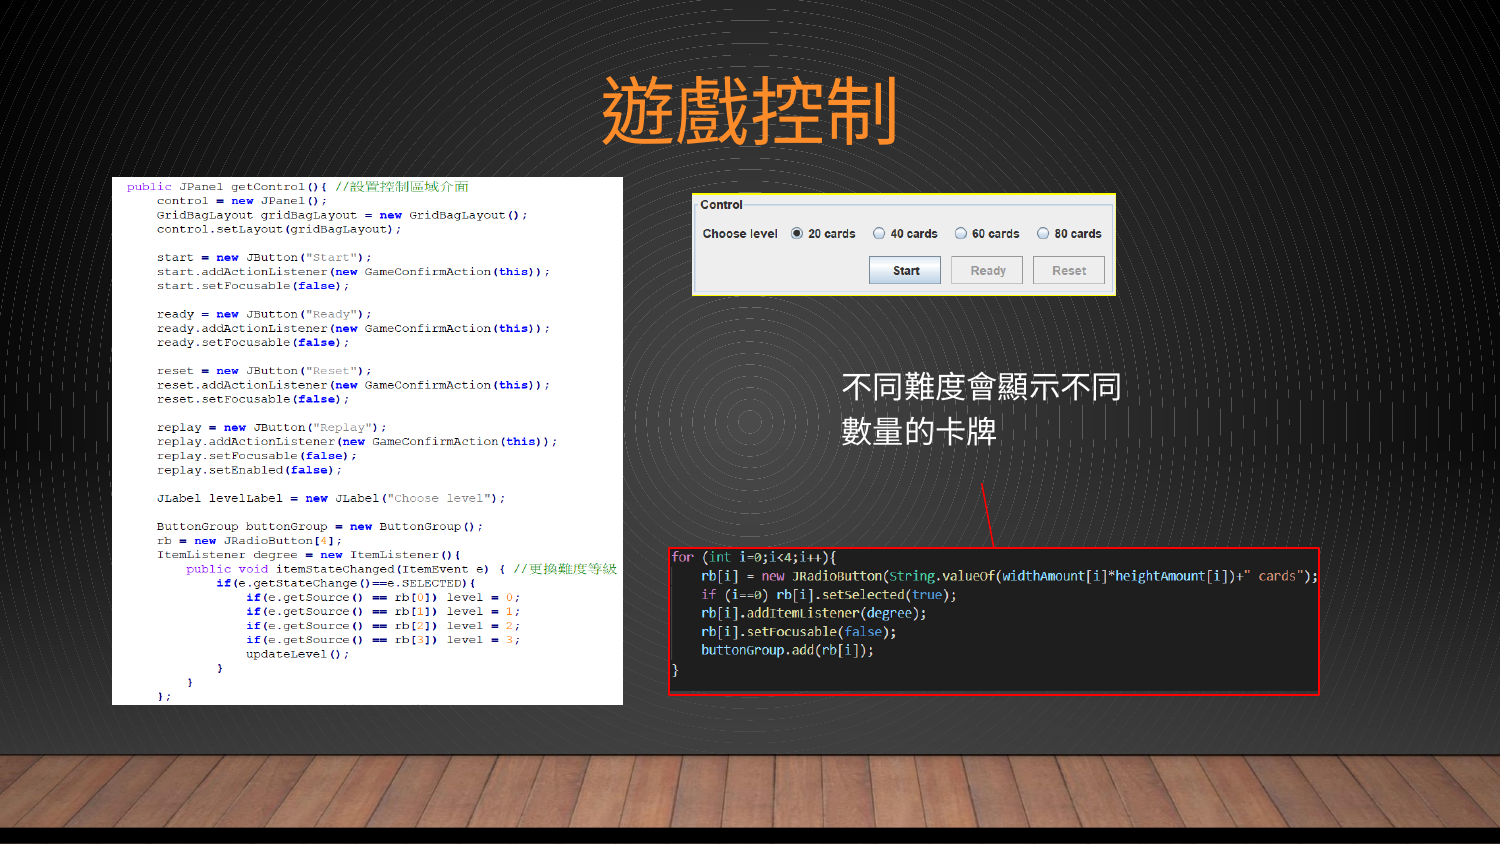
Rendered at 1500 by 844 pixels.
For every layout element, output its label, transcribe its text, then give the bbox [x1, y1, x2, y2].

picture [692, 193, 1116, 297]
picture [0, 754, 1500, 827]
picture [112, 177, 623, 705]
title 遊戲控制 [51, 64, 1449, 167]
picture [668, 547, 1320, 692]
list 不同難度會顯示不同數量的卡牌 [808, 354, 1155, 484]
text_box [981, 483, 994, 549]
